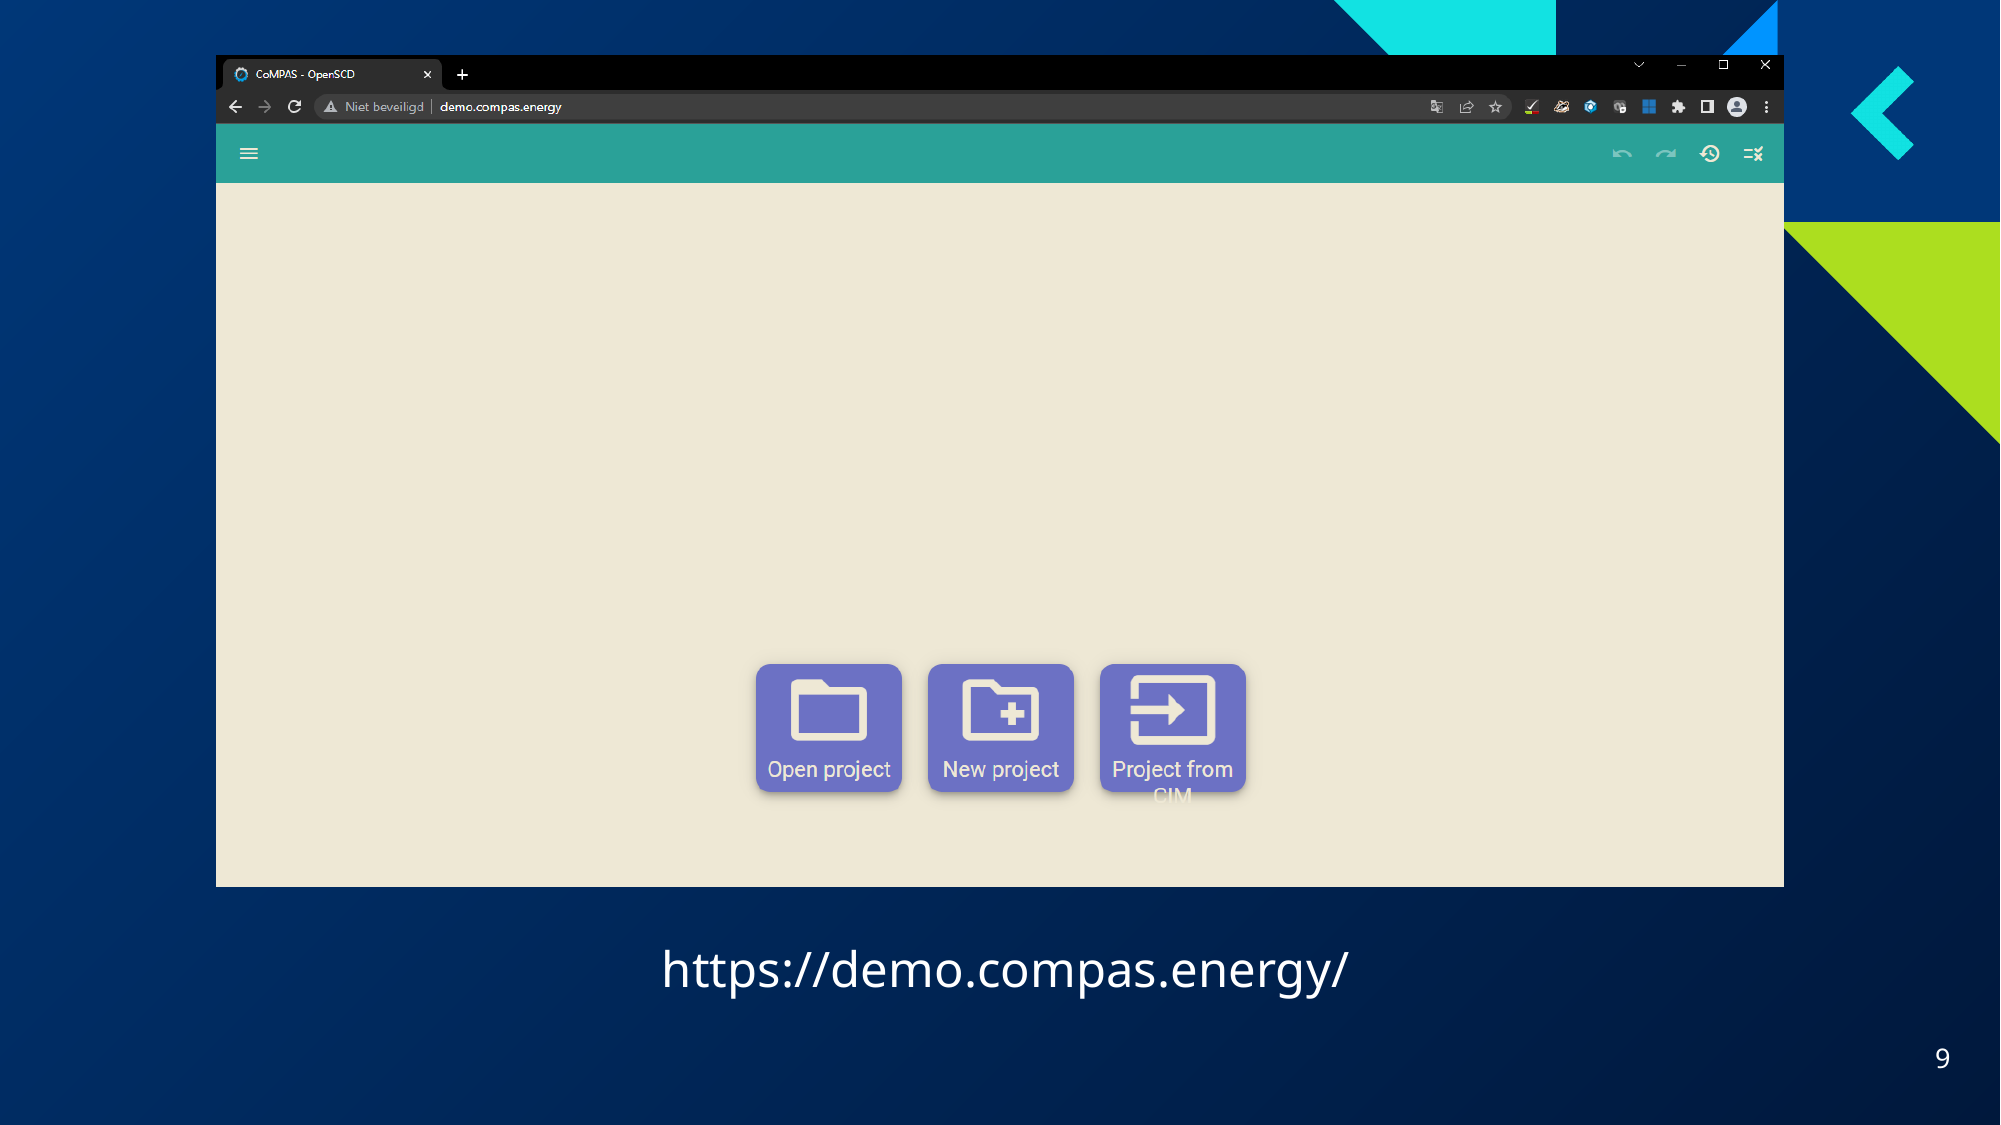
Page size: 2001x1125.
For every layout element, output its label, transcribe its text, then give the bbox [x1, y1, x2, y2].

picture [1850, 65, 1914, 160]
list https://demo.compas.energy/ [68, 909, 1932, 1018]
slide_number 9 [1850, 1017, 1971, 1104]
picture [215, 55, 1785, 888]
